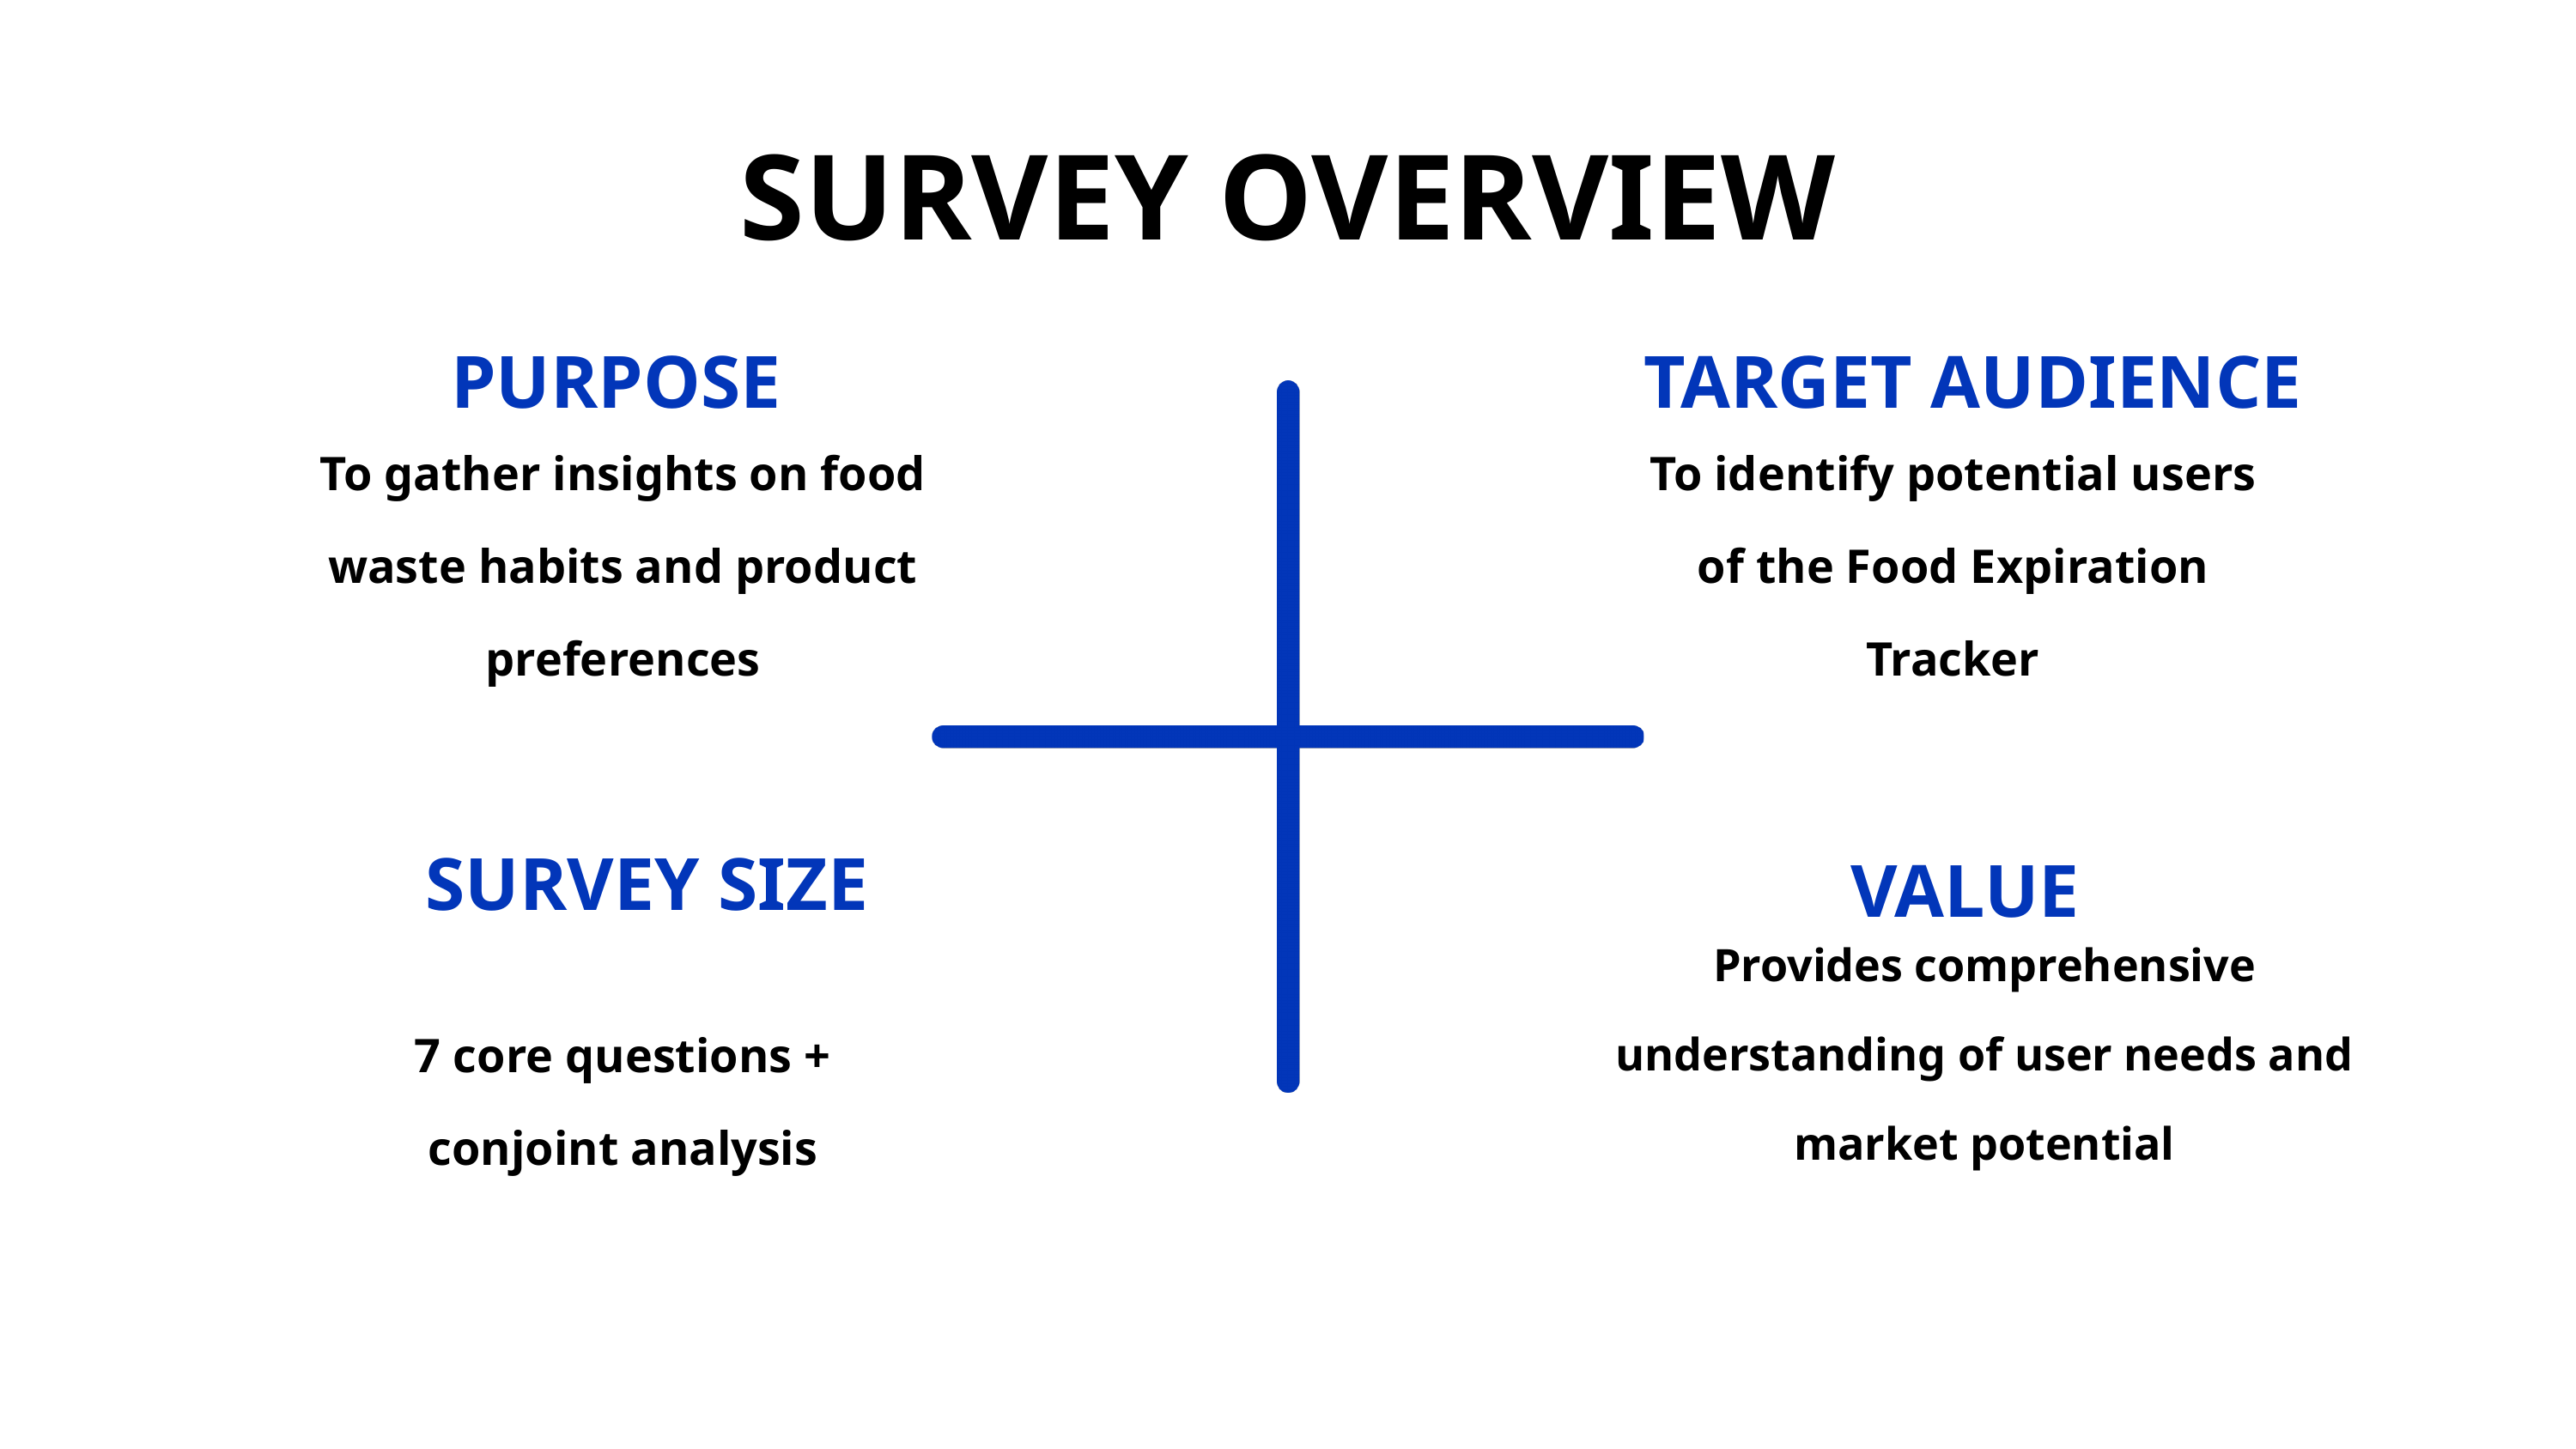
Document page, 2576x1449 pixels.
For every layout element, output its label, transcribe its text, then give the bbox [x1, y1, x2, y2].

text_box SURVEY SIZE [425, 823, 908, 925]
text_box Provides comprehensive understanding of user needs and market potential [1587, 900, 2382, 1170]
text_box To gather insights on food waste habits and product preferences [313, 407, 933, 685]
text_box PURPOSE [451, 321, 795, 407]
text_box SURVEY OVERVIEW [665, 128, 1911, 264]
text_box TARGET AUDIENCE [1643, 321, 2325, 423]
text_box VALUE [1850, 830, 2118, 932]
text_box To identify potential users of the Food Expiration Tracker [1643, 407, 2263, 685]
text_box 7 core questions + conjoint analysis [313, 989, 933, 1175]
text_box [932, 380, 1644, 1093]
